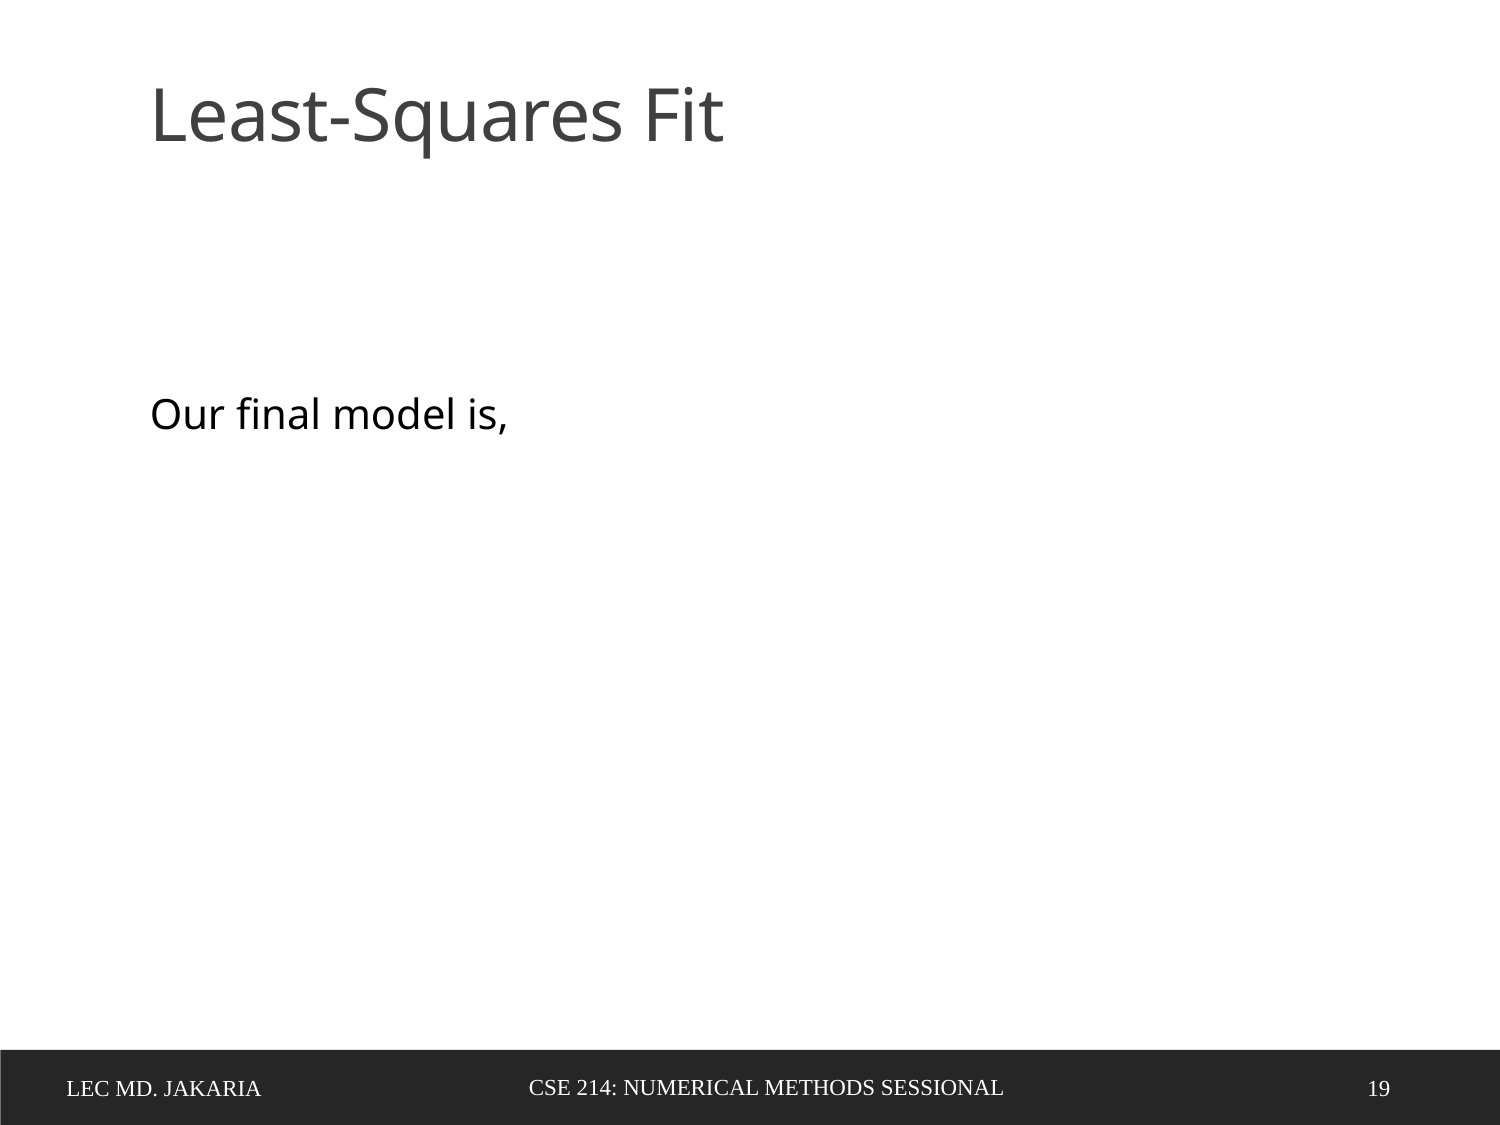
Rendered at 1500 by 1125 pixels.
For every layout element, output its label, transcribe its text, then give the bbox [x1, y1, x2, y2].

text_box CSE 214: Numerical Methods Sessional [497, 1056, 1037, 1117]
text_box Least-Squares Fit [135, 71, 1373, 187]
slide_number 19 [1352, 1057, 1449, 1118]
footer Lec MD. Jakaria [51, 1057, 535, 1118]
